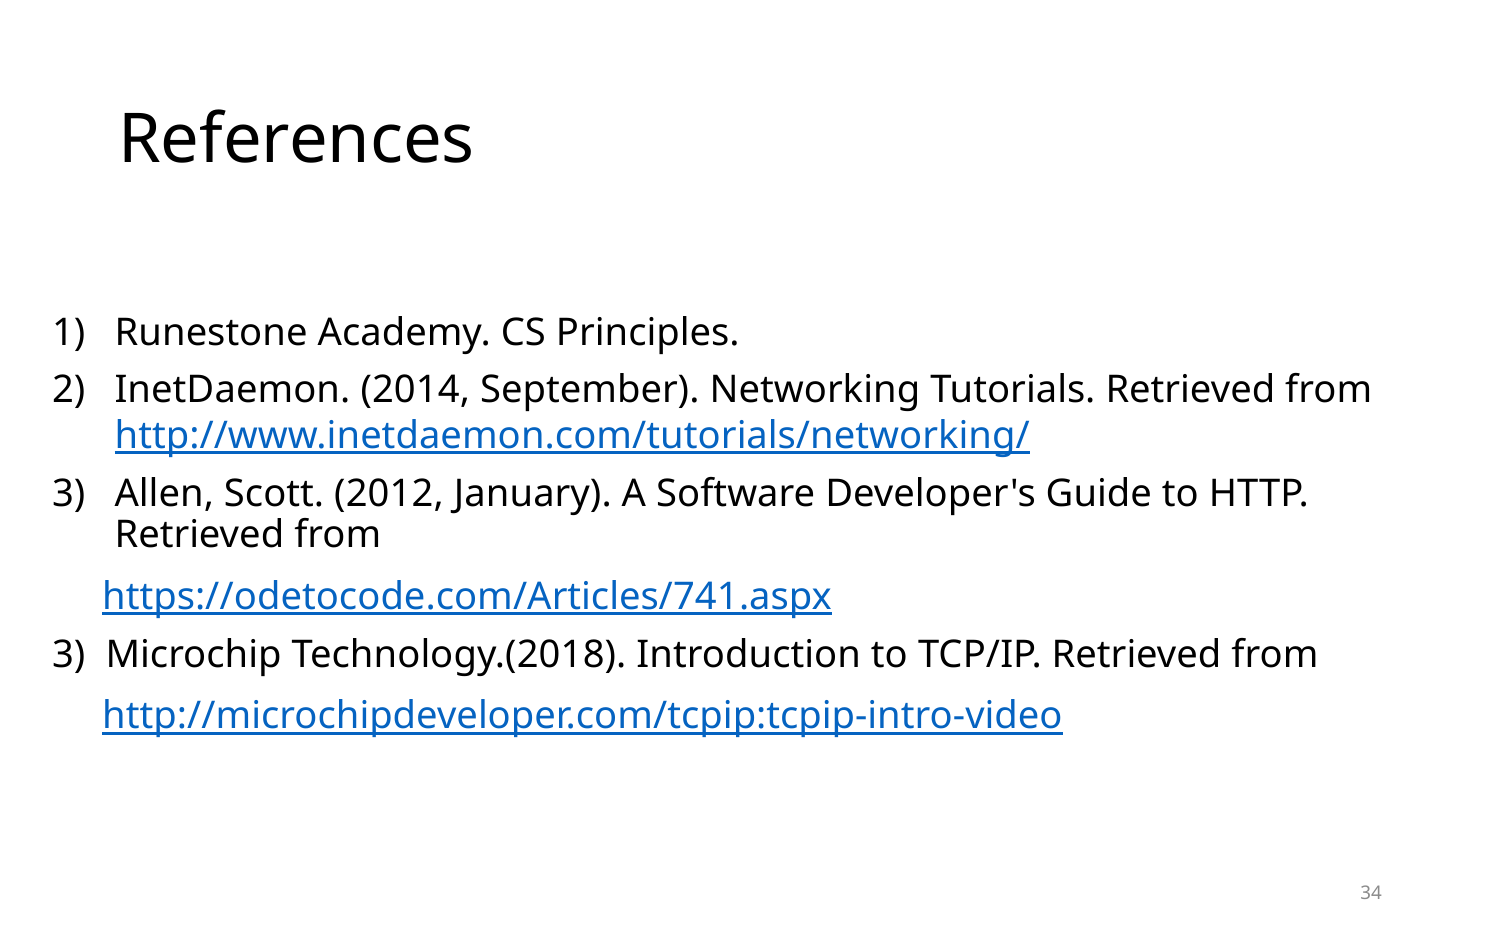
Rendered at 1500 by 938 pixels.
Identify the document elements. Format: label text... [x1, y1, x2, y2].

slide_number 34 [1059, 868, 1397, 919]
list Runestone Academy. CS Principles. InetDaemon. (2014, September). Networking Tutorials. Retrieved from http://www.inetdaemon.com/tutorials/networking/ Allen, Scott. (2012, January). A Software Developer's Guide to HTTP. Retrieved from https://odetocode.com/Articles/741.aspx 3) Microchip Technology.(2018). Introduction to TCP/IP. Retrieved from http://microchipdeveloper.com/tcpip:tcpip-intro-video [37, 187, 1457, 873]
title References [103, 49, 1397, 187]
